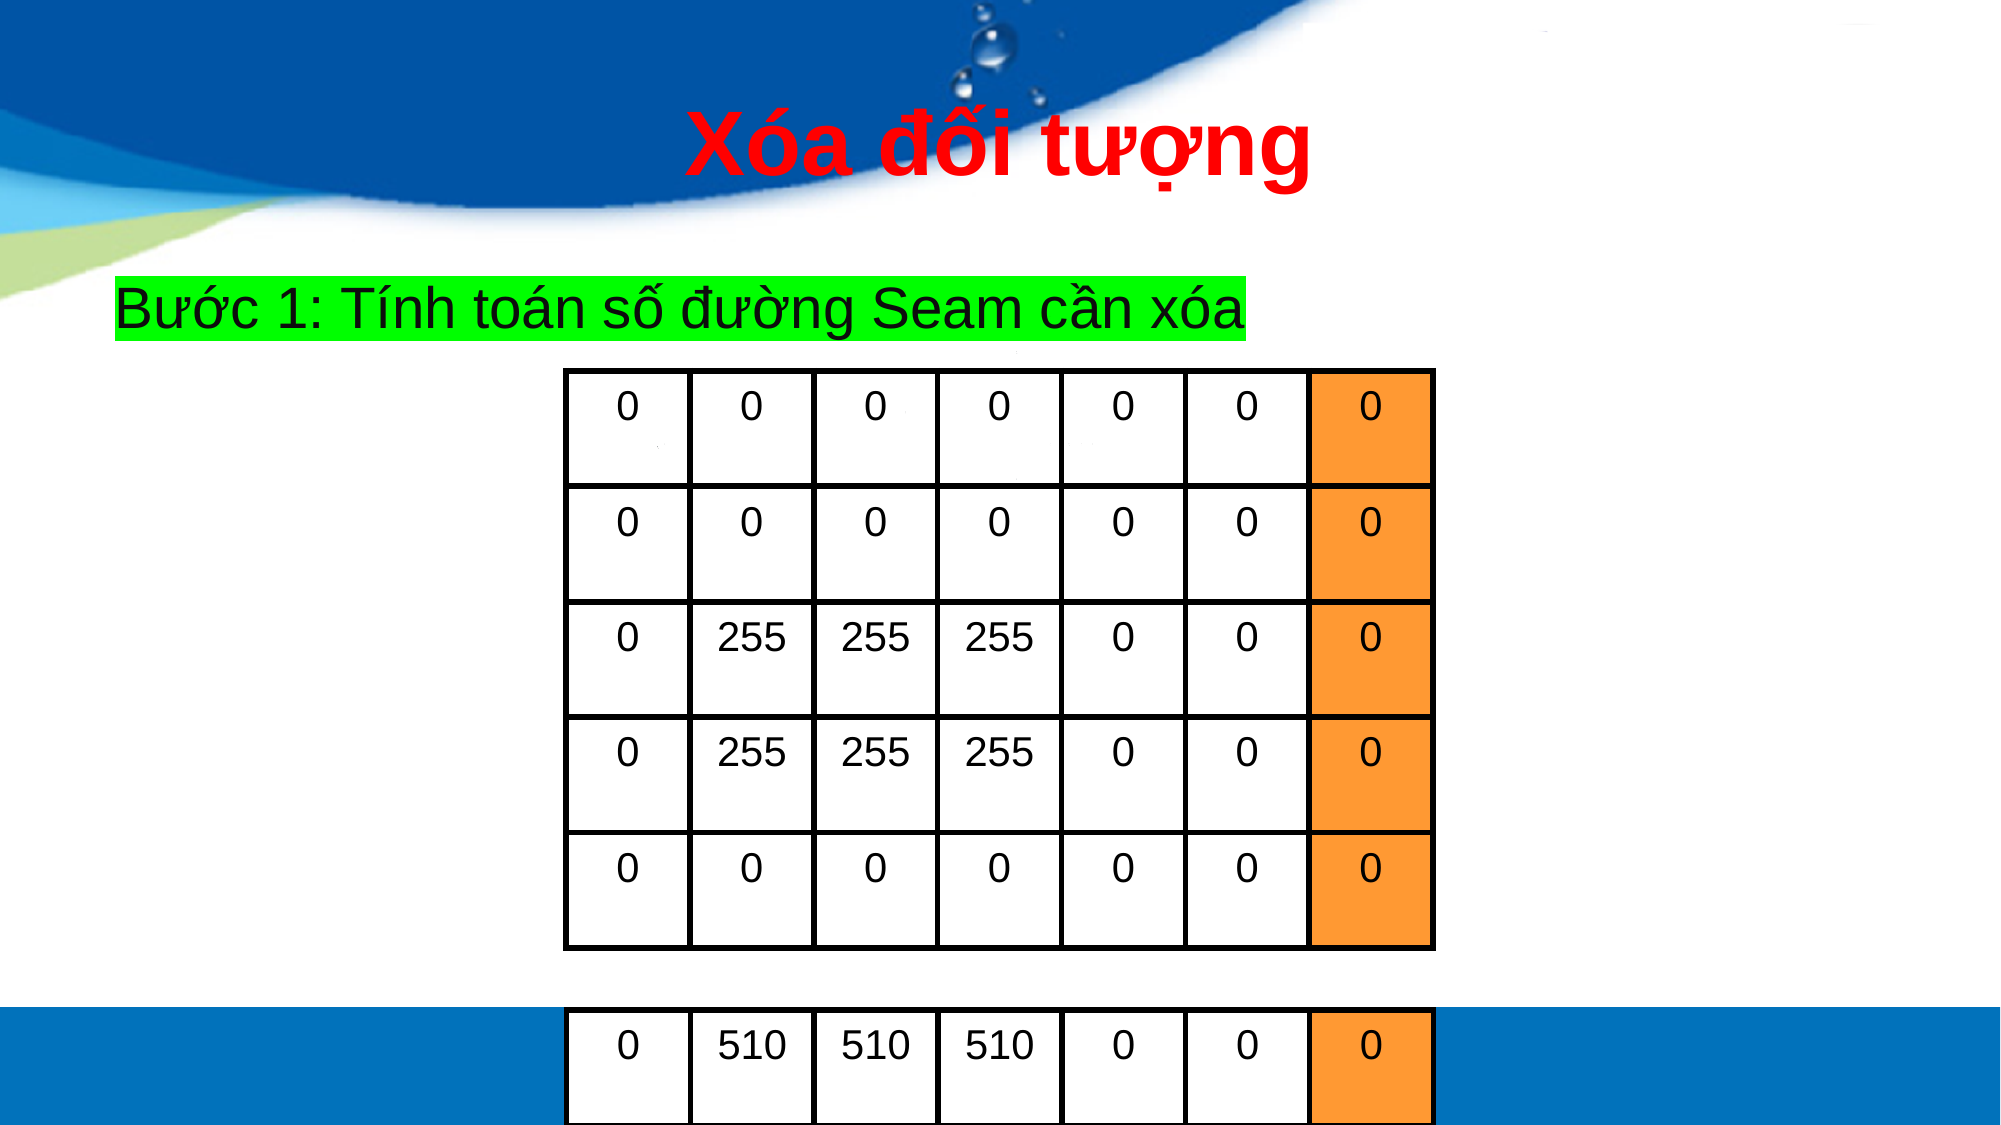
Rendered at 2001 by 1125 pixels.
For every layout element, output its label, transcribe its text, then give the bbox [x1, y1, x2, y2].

table_cell 0 [693, 489, 811, 599]
table_cell 0 [1312, 489, 1430, 599]
table_cell 255 [940, 720, 1059, 830]
table_cell 0 [569, 720, 687, 830]
table_cell 0 [817, 489, 935, 599]
table_header 510 [817, 1013, 935, 1123]
table_header 0 [693, 374, 811, 483]
table_header 0 [940, 374, 1059, 483]
table_header 0 [569, 374, 687, 483]
table_cell 0 [1312, 835, 1430, 945]
table_cell 0 [1312, 605, 1430, 714]
list Bước 1: Tính toán số đường Seam cần xóa [99, 262, 1900, 1005]
table_cell 0 [817, 835, 935, 945]
table_header 0 [1312, 1013, 1431, 1123]
table_header 510 [941, 1013, 1059, 1123]
table_cell 0 [1064, 835, 1183, 945]
table_cell 255 [817, 605, 935, 714]
table_cell 255 [693, 720, 811, 830]
table_cell 0 [569, 489, 687, 599]
table_cell 255 [693, 605, 811, 714]
table_cell 0 [1064, 605, 1183, 714]
table_header 0 [569, 1013, 688, 1123]
table_cell 0 [693, 835, 811, 945]
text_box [657, 443, 665, 448]
table_header 0 [1188, 1013, 1307, 1123]
table_header 510 [693, 1013, 811, 1123]
table_cell 0 [1188, 605, 1306, 714]
picture [0, 0, 2001, 1125]
table_cell 0 [1188, 489, 1306, 599]
table_header 0 [1064, 374, 1183, 483]
title Xóa đối tượng [99, 45, 1900, 233]
table_cell 255 [940, 605, 1059, 714]
table_header 0 [1065, 1013, 1183, 1123]
table_cell 0 [1064, 720, 1183, 830]
table_cell 0 [1188, 835, 1306, 945]
table_header 0 [1188, 374, 1306, 483]
table_cell 0 [1188, 720, 1306, 830]
table_cell 0 [569, 605, 687, 714]
table_cell 0 [940, 835, 1059, 945]
table_cell 0 [1064, 489, 1183, 599]
table_header 0 [817, 374, 935, 483]
table_cell 255 [817, 720, 935, 830]
table_cell 0 [940, 489, 1059, 599]
table_cell 0 [1312, 720, 1430, 830]
table_cell 0 [569, 835, 687, 945]
table_header 0 [1312, 374, 1430, 483]
